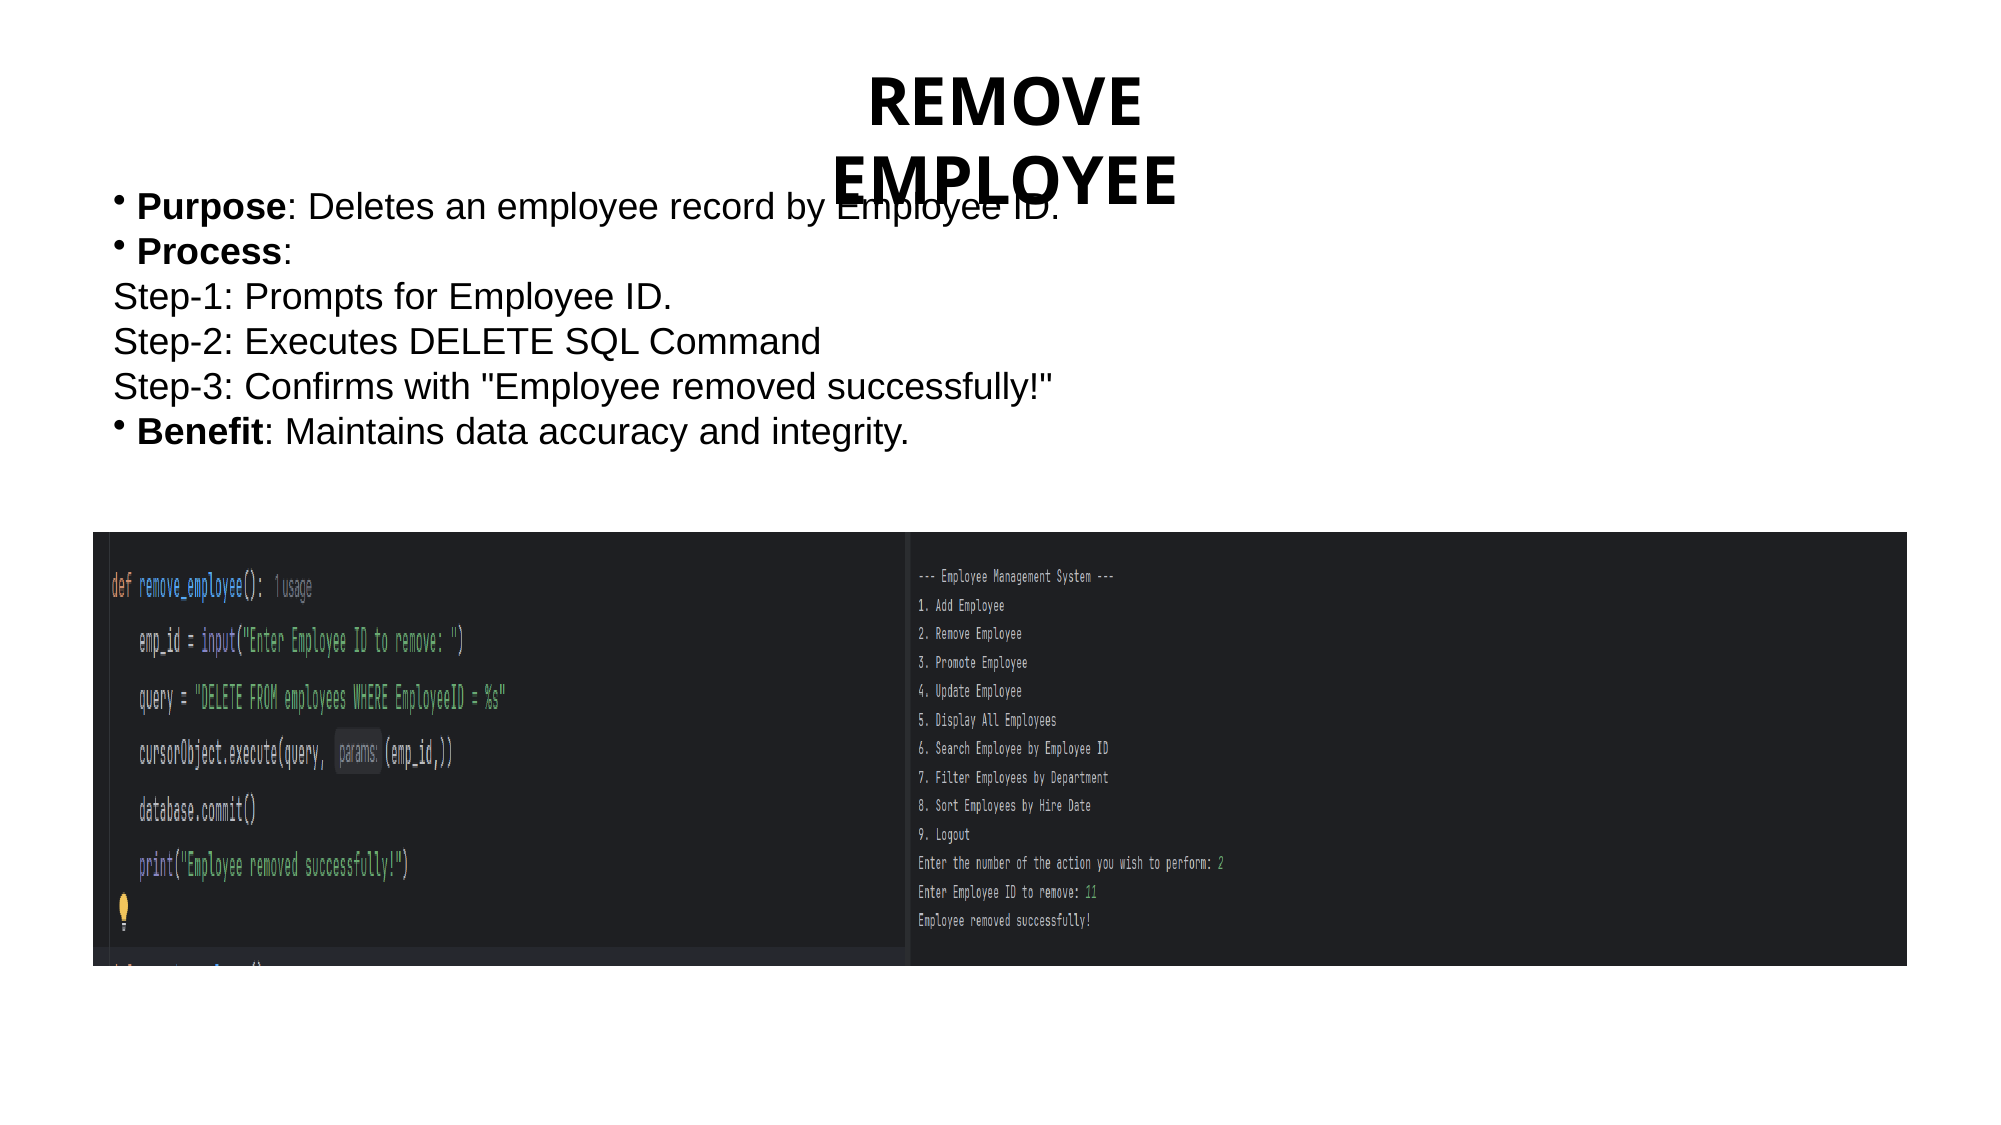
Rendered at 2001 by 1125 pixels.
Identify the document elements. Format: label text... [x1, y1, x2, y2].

picture [93, 532, 1907, 966]
text_box REMOVE EMPLOYEE [672, 50, 1338, 174]
text_box Purpose: Deletes an employee record by Employee ID. Process: Step-1: Prompts for Employee ID. Step-2: Executes DELETE SQL Command Step-3: Confirms with "Employee removed successfully!" Benefit: Maintains data accuracy and integrity. [98, 174, 1907, 505]
